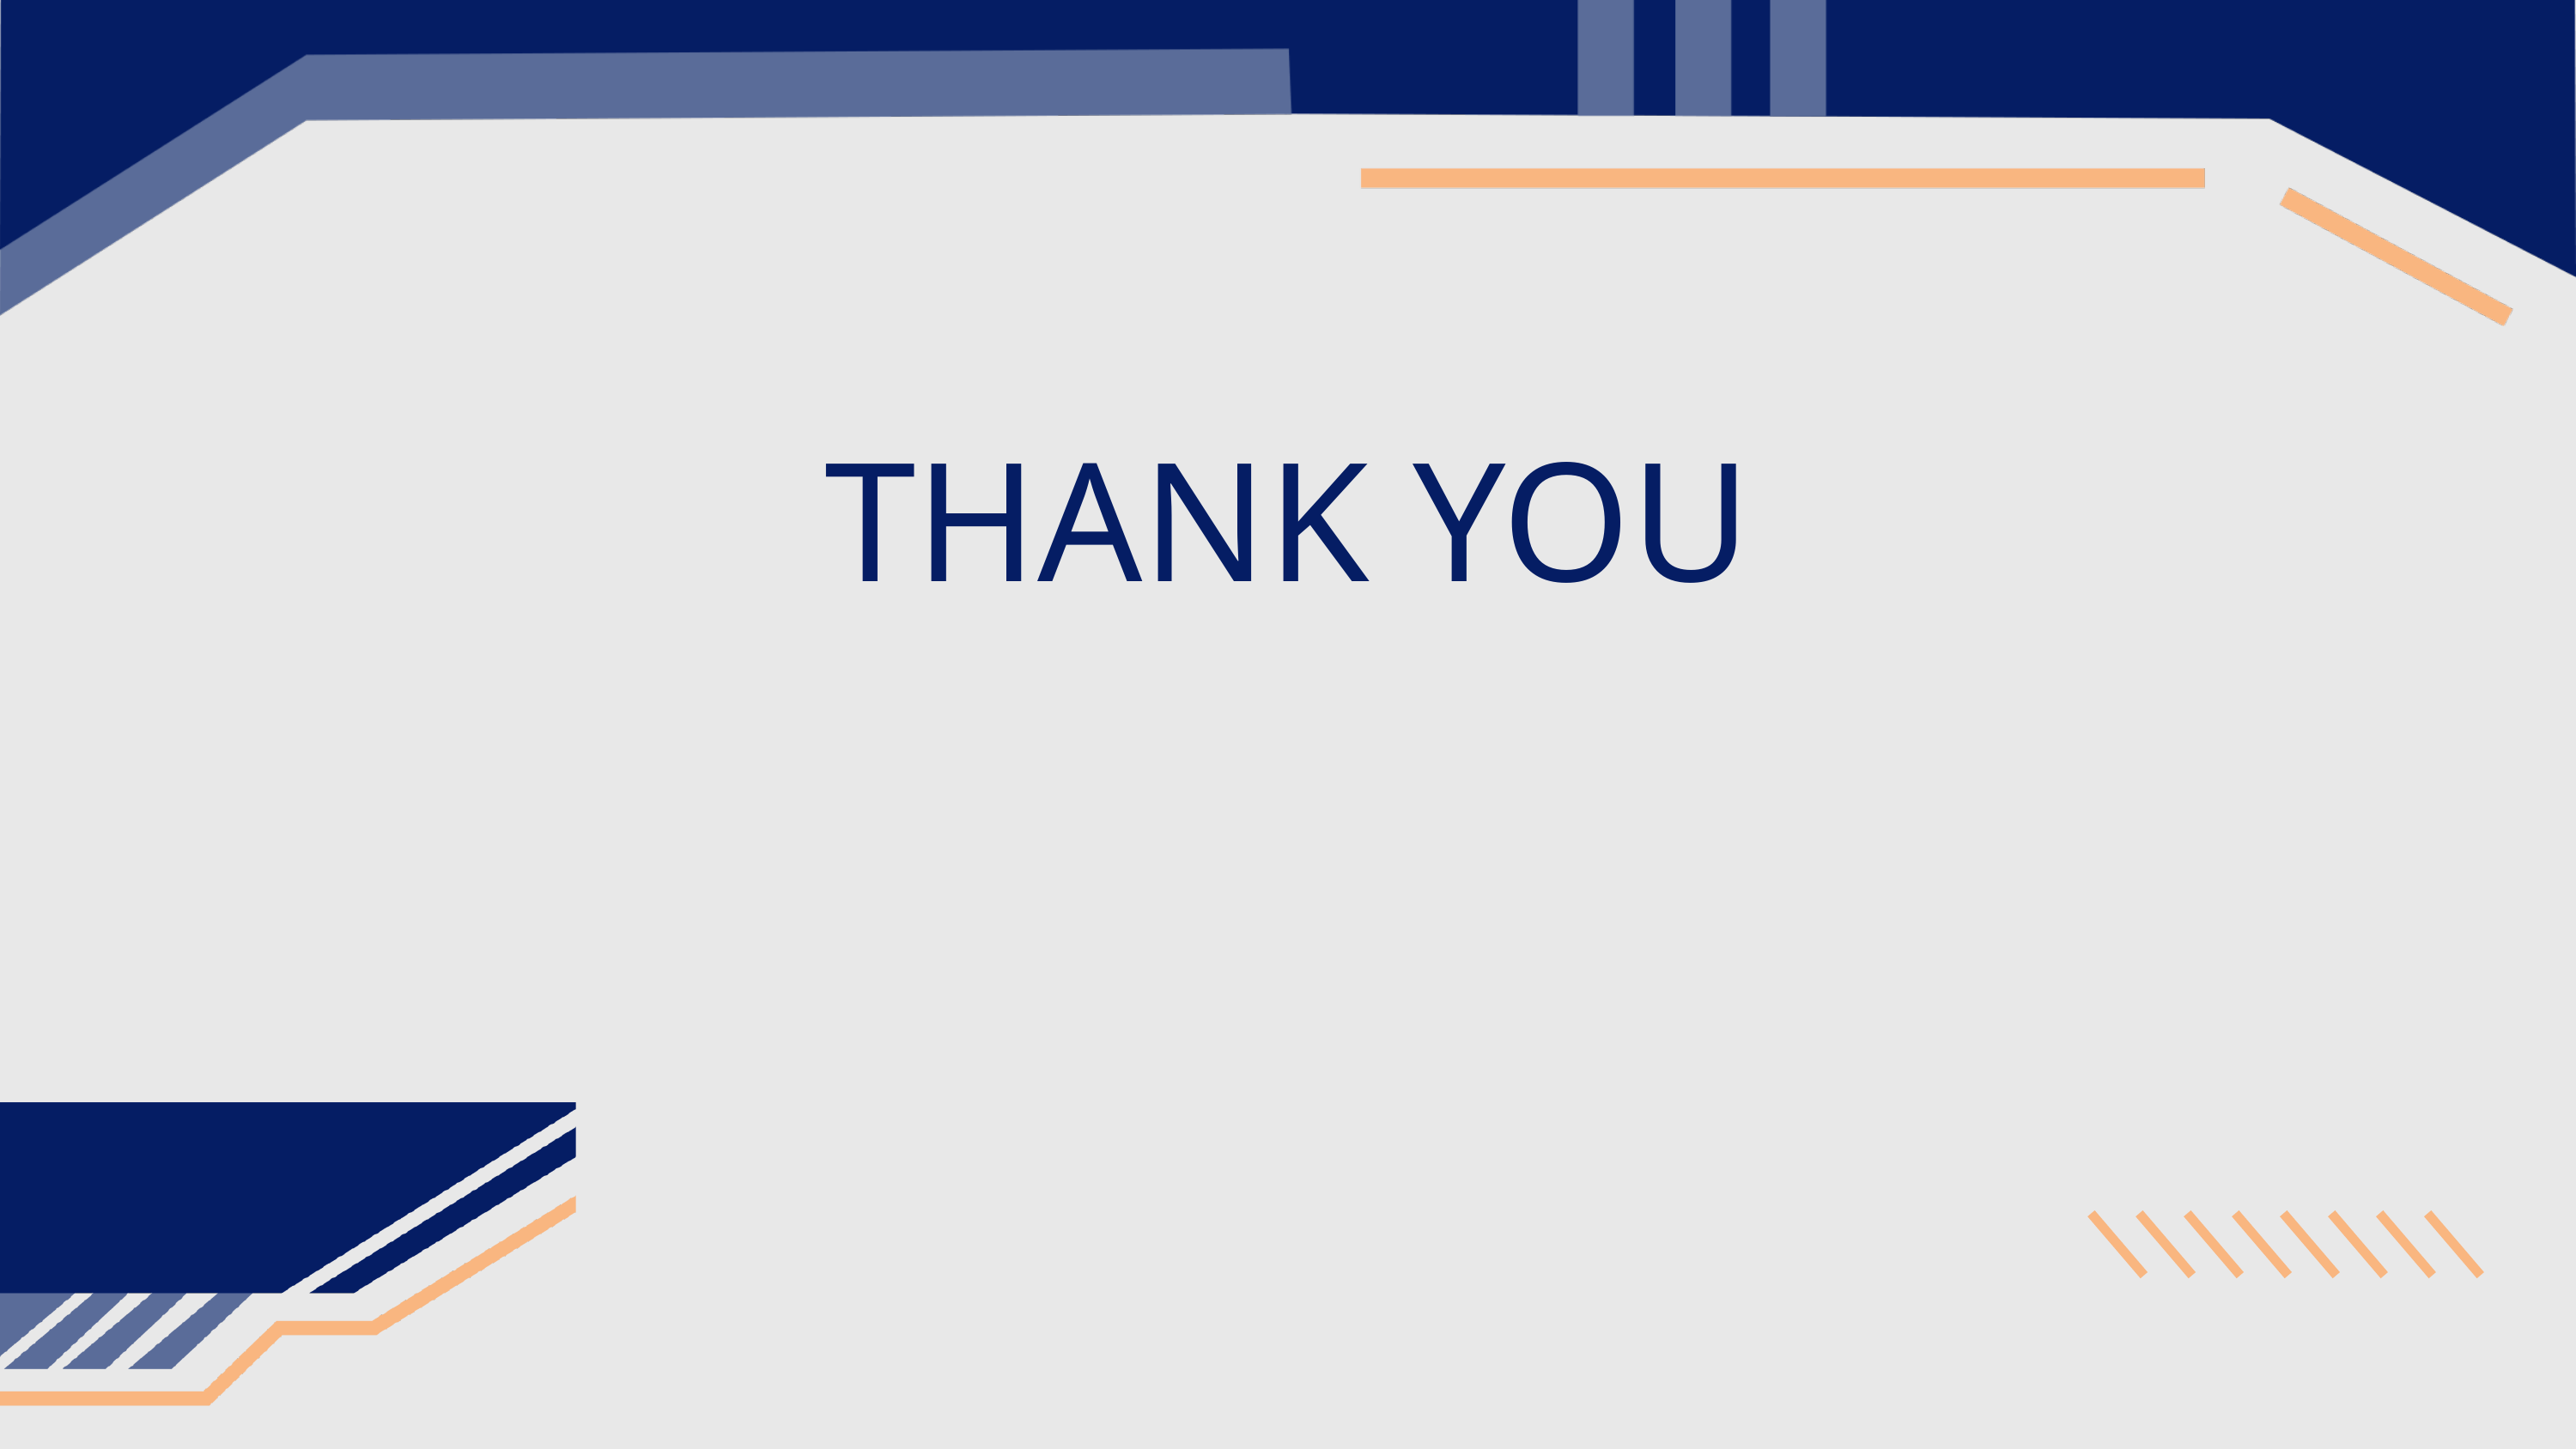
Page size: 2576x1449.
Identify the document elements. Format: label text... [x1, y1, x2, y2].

text_box [0, 1102, 576, 1449]
text_box [0, 0, 2576, 326]
text_box THANK YOU [229, 417, 2347, 615]
